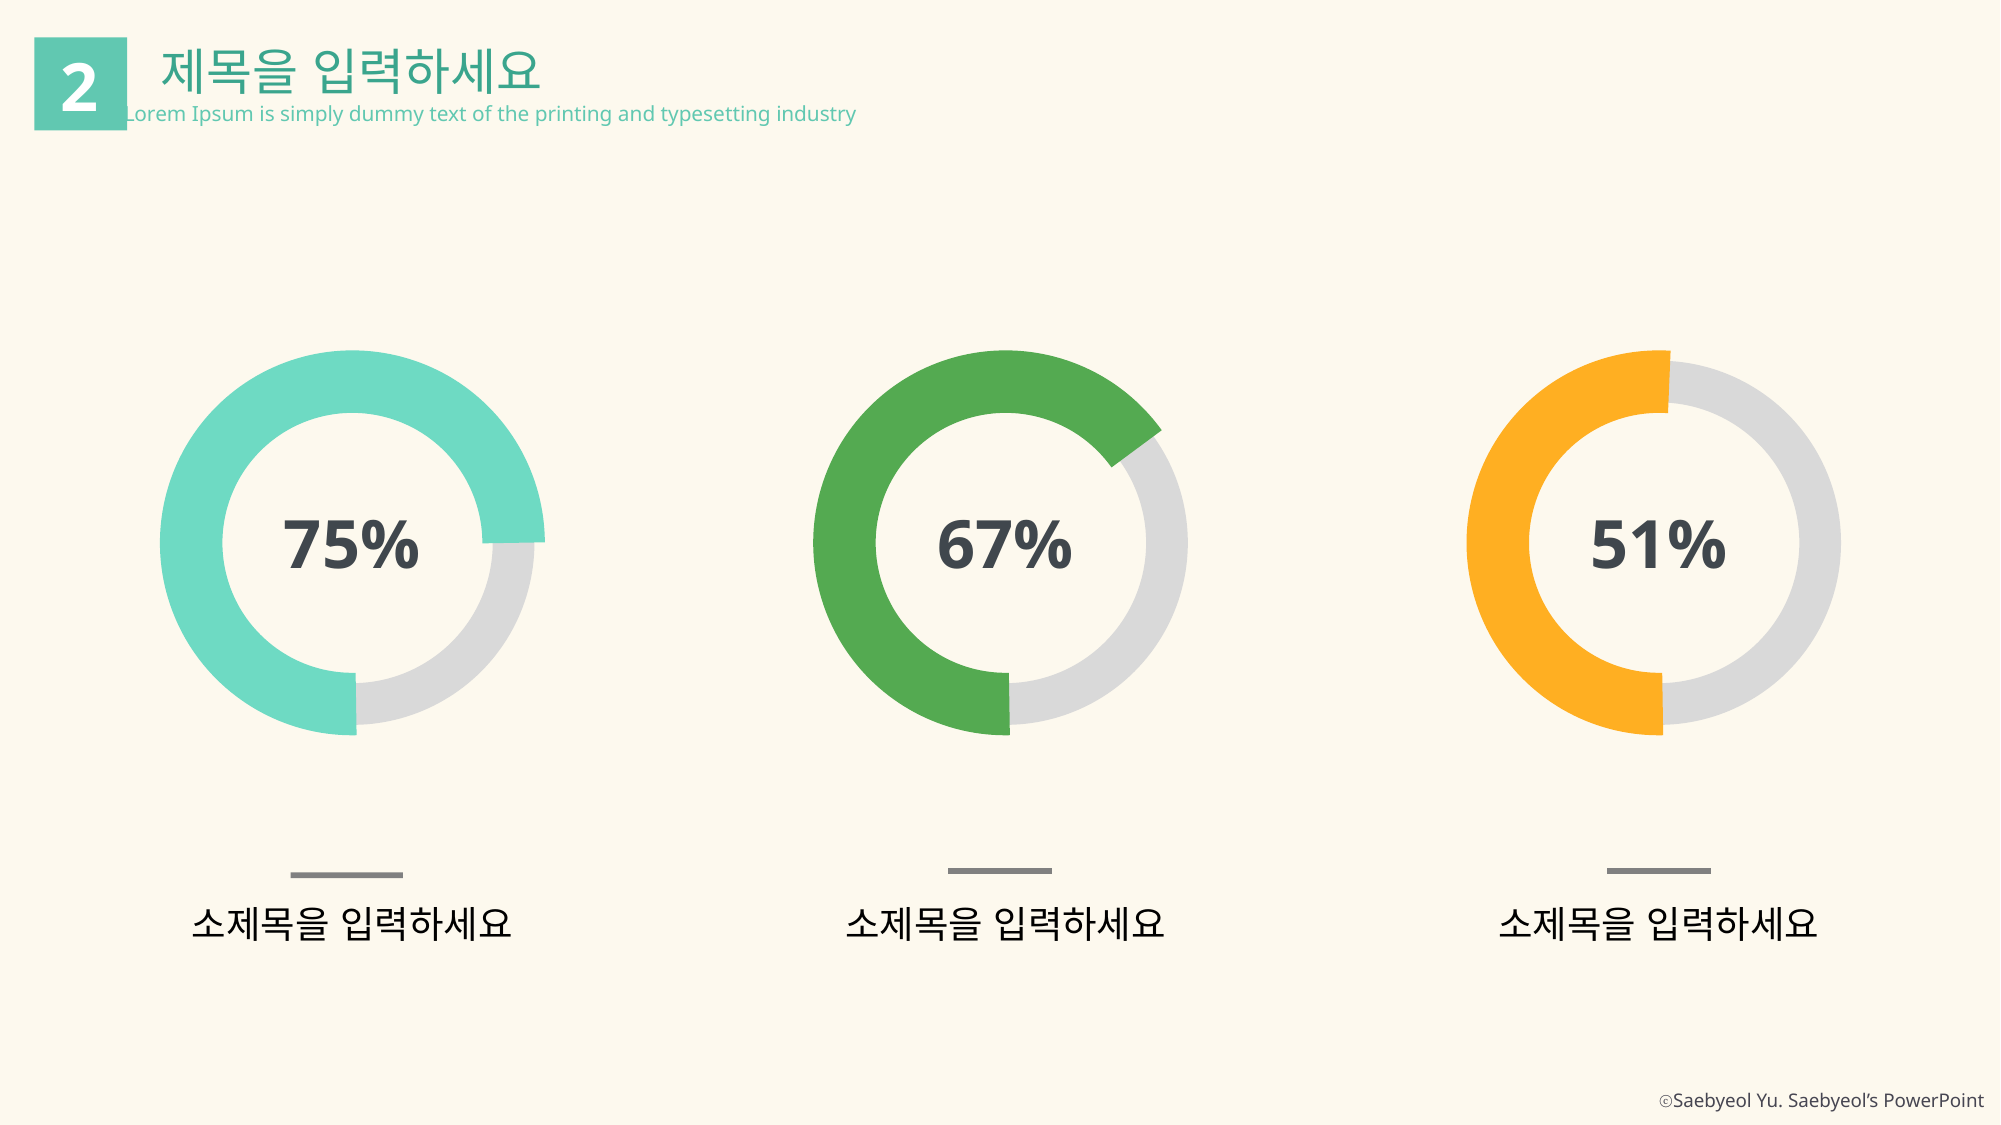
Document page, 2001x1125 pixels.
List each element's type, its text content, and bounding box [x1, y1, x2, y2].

text_box [1007, 449, 1168, 705]
text_box [290, 872, 403, 879]
text_box [843, 381, 1138, 705]
text_box [190, 381, 515, 705]
text_box [354, 543, 515, 705]
text_box 소제목을 입력하세요 [177, 893, 528, 954]
text_box [1661, 381, 1821, 705]
text_box 67% [922, 494, 1089, 590]
text_box 소제목을 입력하세요 [1483, 893, 1835, 954]
text_box [33, 36, 128, 131]
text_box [135, 32, 845, 134]
text_box 2 [45, 37, 114, 133]
text_box 75% [269, 494, 436, 590]
text_box [1497, 381, 1670, 705]
text_box 소제목을 입력하세요 [830, 893, 1181, 954]
text_box 51% [1575, 494, 1743, 590]
